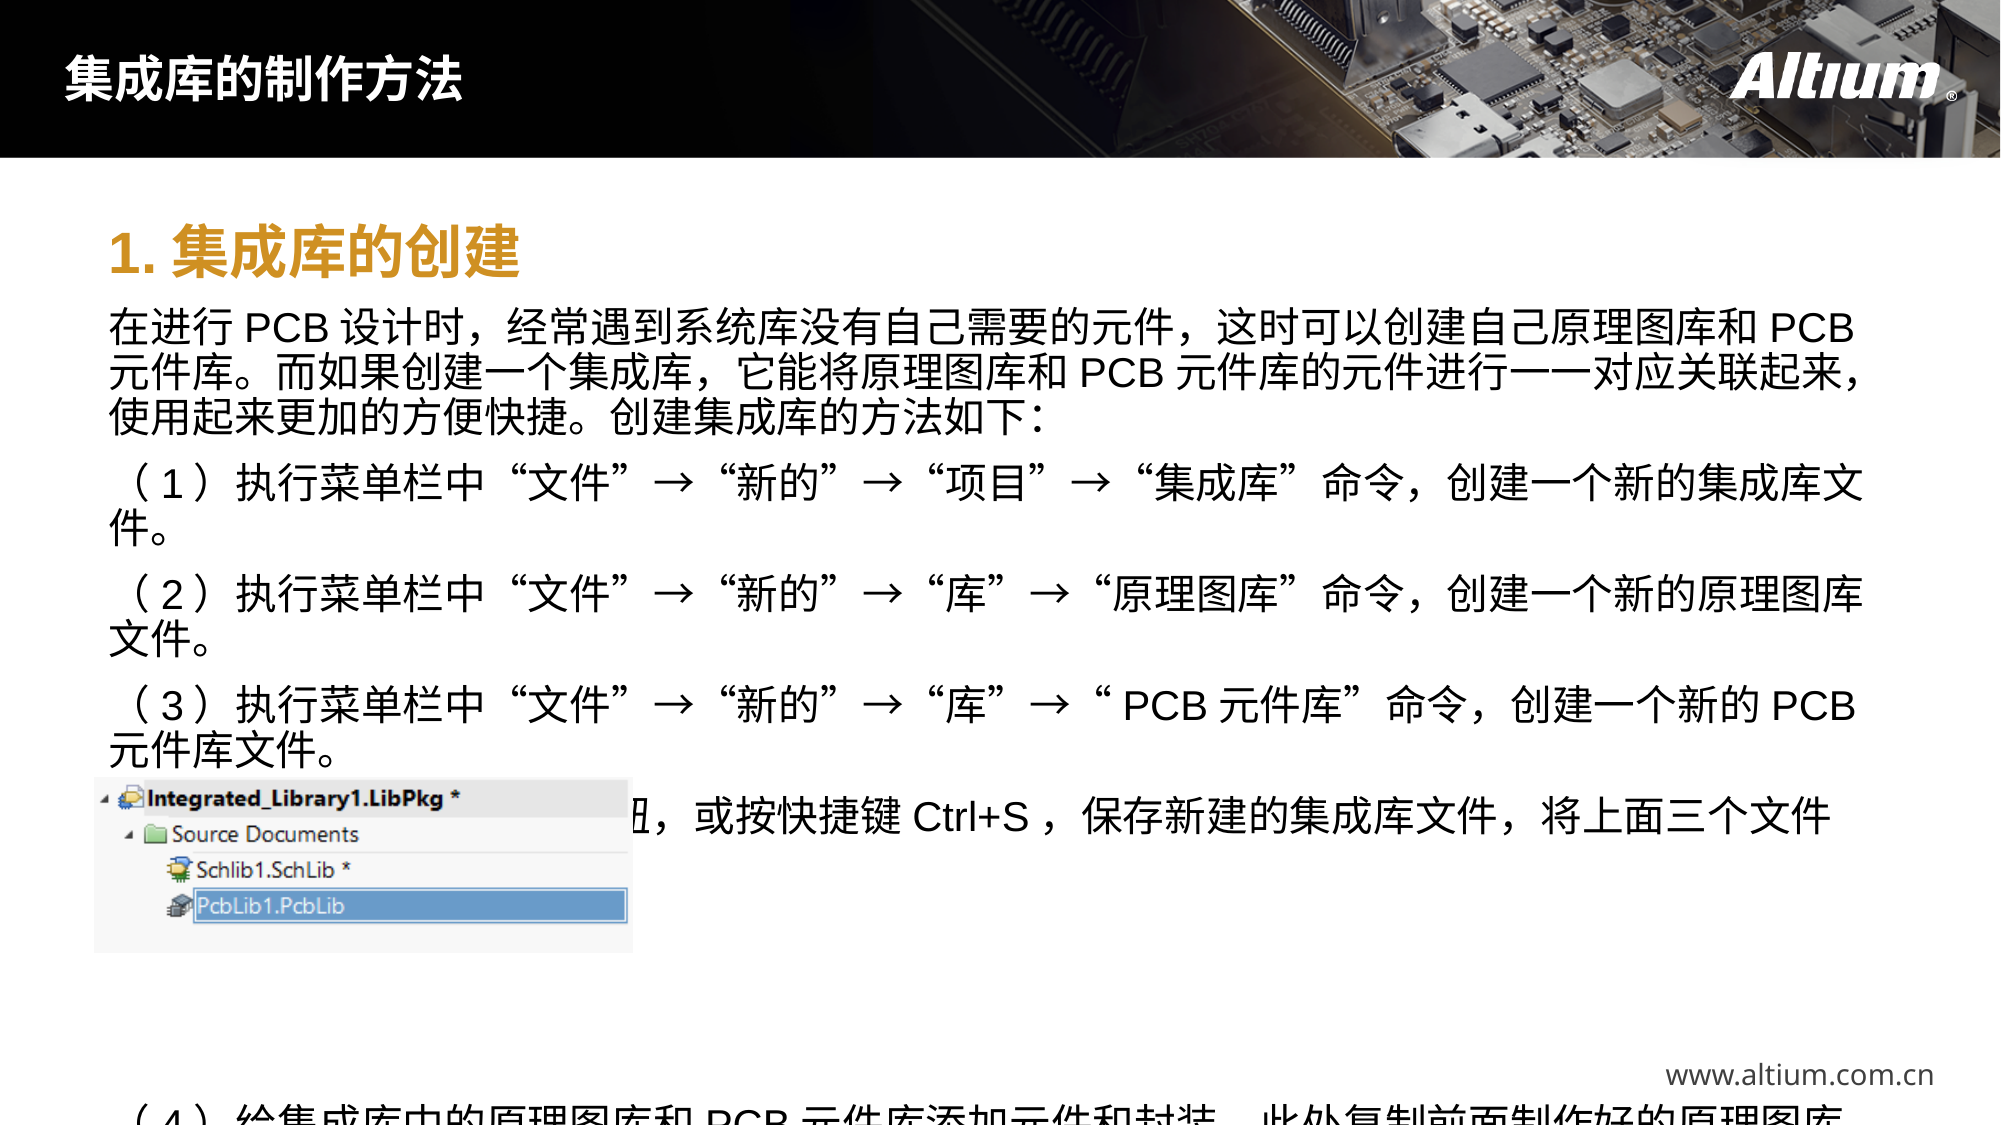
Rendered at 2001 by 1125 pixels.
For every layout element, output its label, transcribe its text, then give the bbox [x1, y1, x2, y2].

text_box 集成库的制作方法 [49, 24, 1636, 131]
picture [0, 0, 2001, 1125]
text_box 1.集成库的创建 在进行PCB设计时，经常遇到系统库没有自己需要的元件，这时可以创建自己原理图库和PCB元件库。而如果创建一个集成库，它能将原理图库和PCB元件库的元件进行一一对应关联起来，使用起来更加的方便快捷。创建集成库的方法如下： （1）执行菜单栏中“文件”→“新的”→“项目”→“集成库”命令，创建一个新的集成库文件。 （2）执行菜单栏中“文件”→“新的”→“库”→“原理图库”命令，创建一个新的原理图库文件。 （3）执行菜单栏中“文件”→“新的”→“库”→“PCB元件库”命令，创建一个新的PCB元件库文件。 单击工具栏左上角的保存按钮，或按快捷键Ctrl+S，保存新建的集成库文件，将上面三个文件保存在同一路径下。 （4）给集成库中的原理图库和PCB元件库添加元件和封装，此处复制前面制作好的原理图库和PCB元件库，并将它们关联起来，即为原理图库元件添加相应的PCB封装。 [94, 215, 1883, 978]
text_box www.altium.com.cn [1635, 1027, 1965, 1116]
